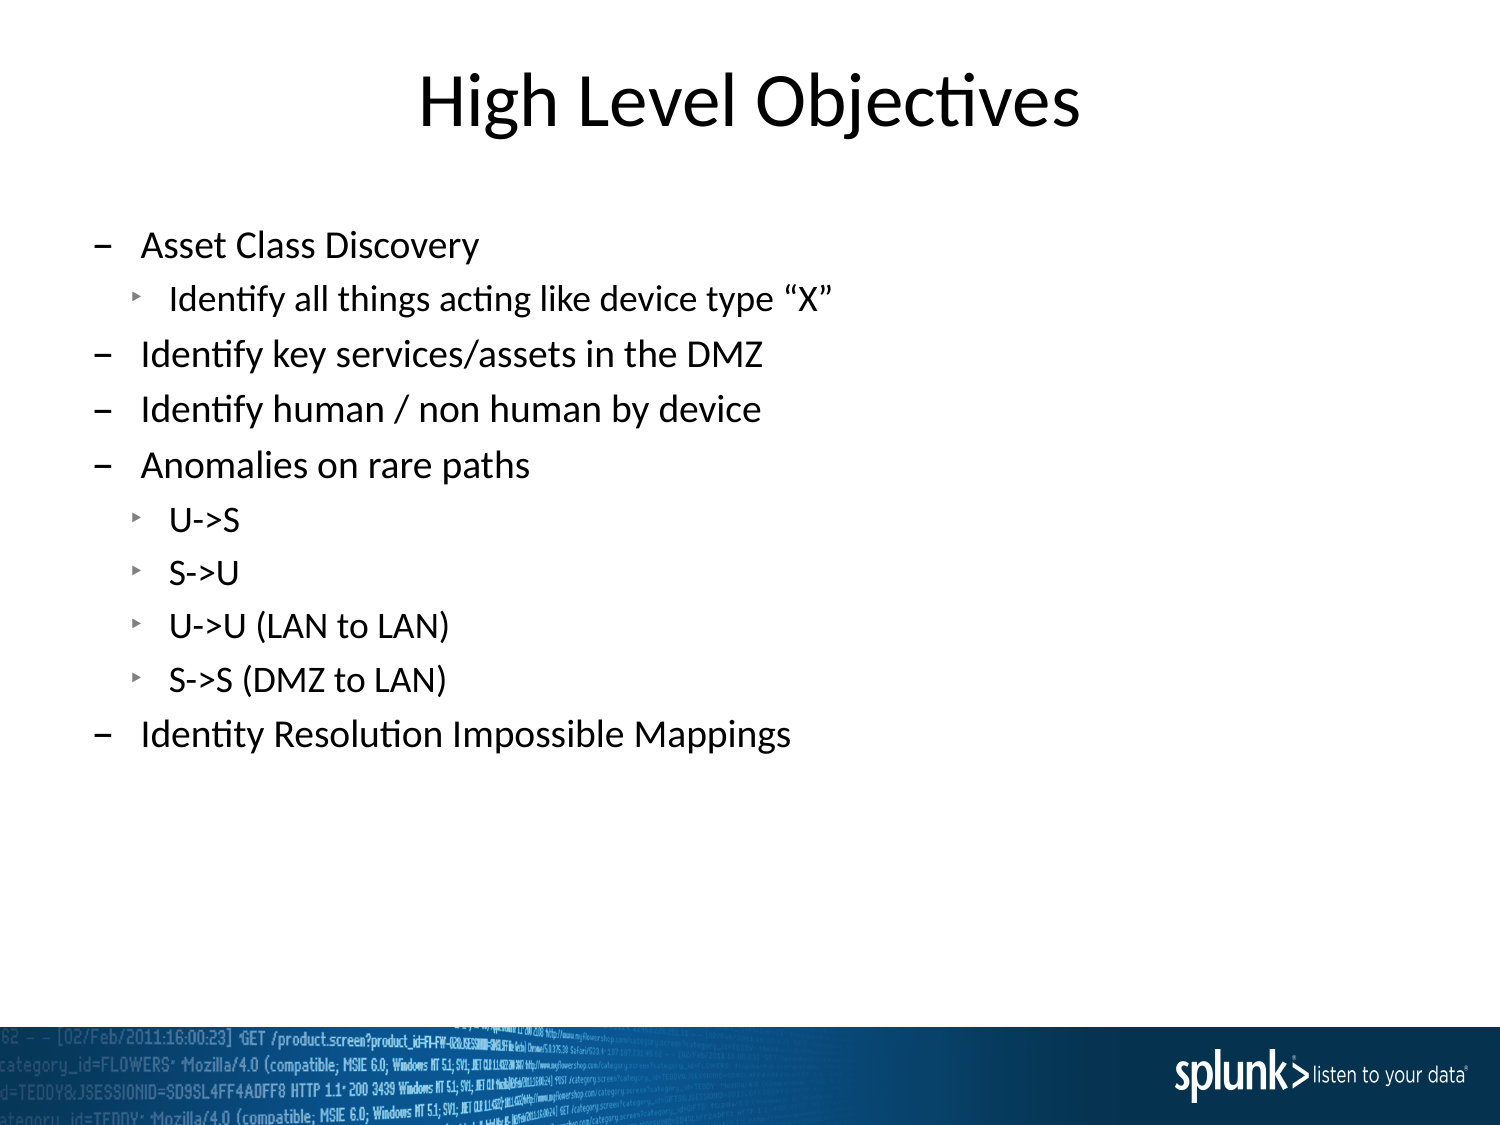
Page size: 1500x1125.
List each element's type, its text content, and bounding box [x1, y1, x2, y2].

list Asset Class Discovery Identify all things acting like device type “X” Identify key services/assets in the DMZ Identify human / non human by device Anomalies on rare paths U->S S->U U->U (LAN to LAN) S->S (DMZ to LAN) Identity Resolution Impossible Mappings [47, 214, 1126, 993]
title High Level Objectives [0, 2, 1500, 190]
picture [0, 1027, 1500, 1125]
